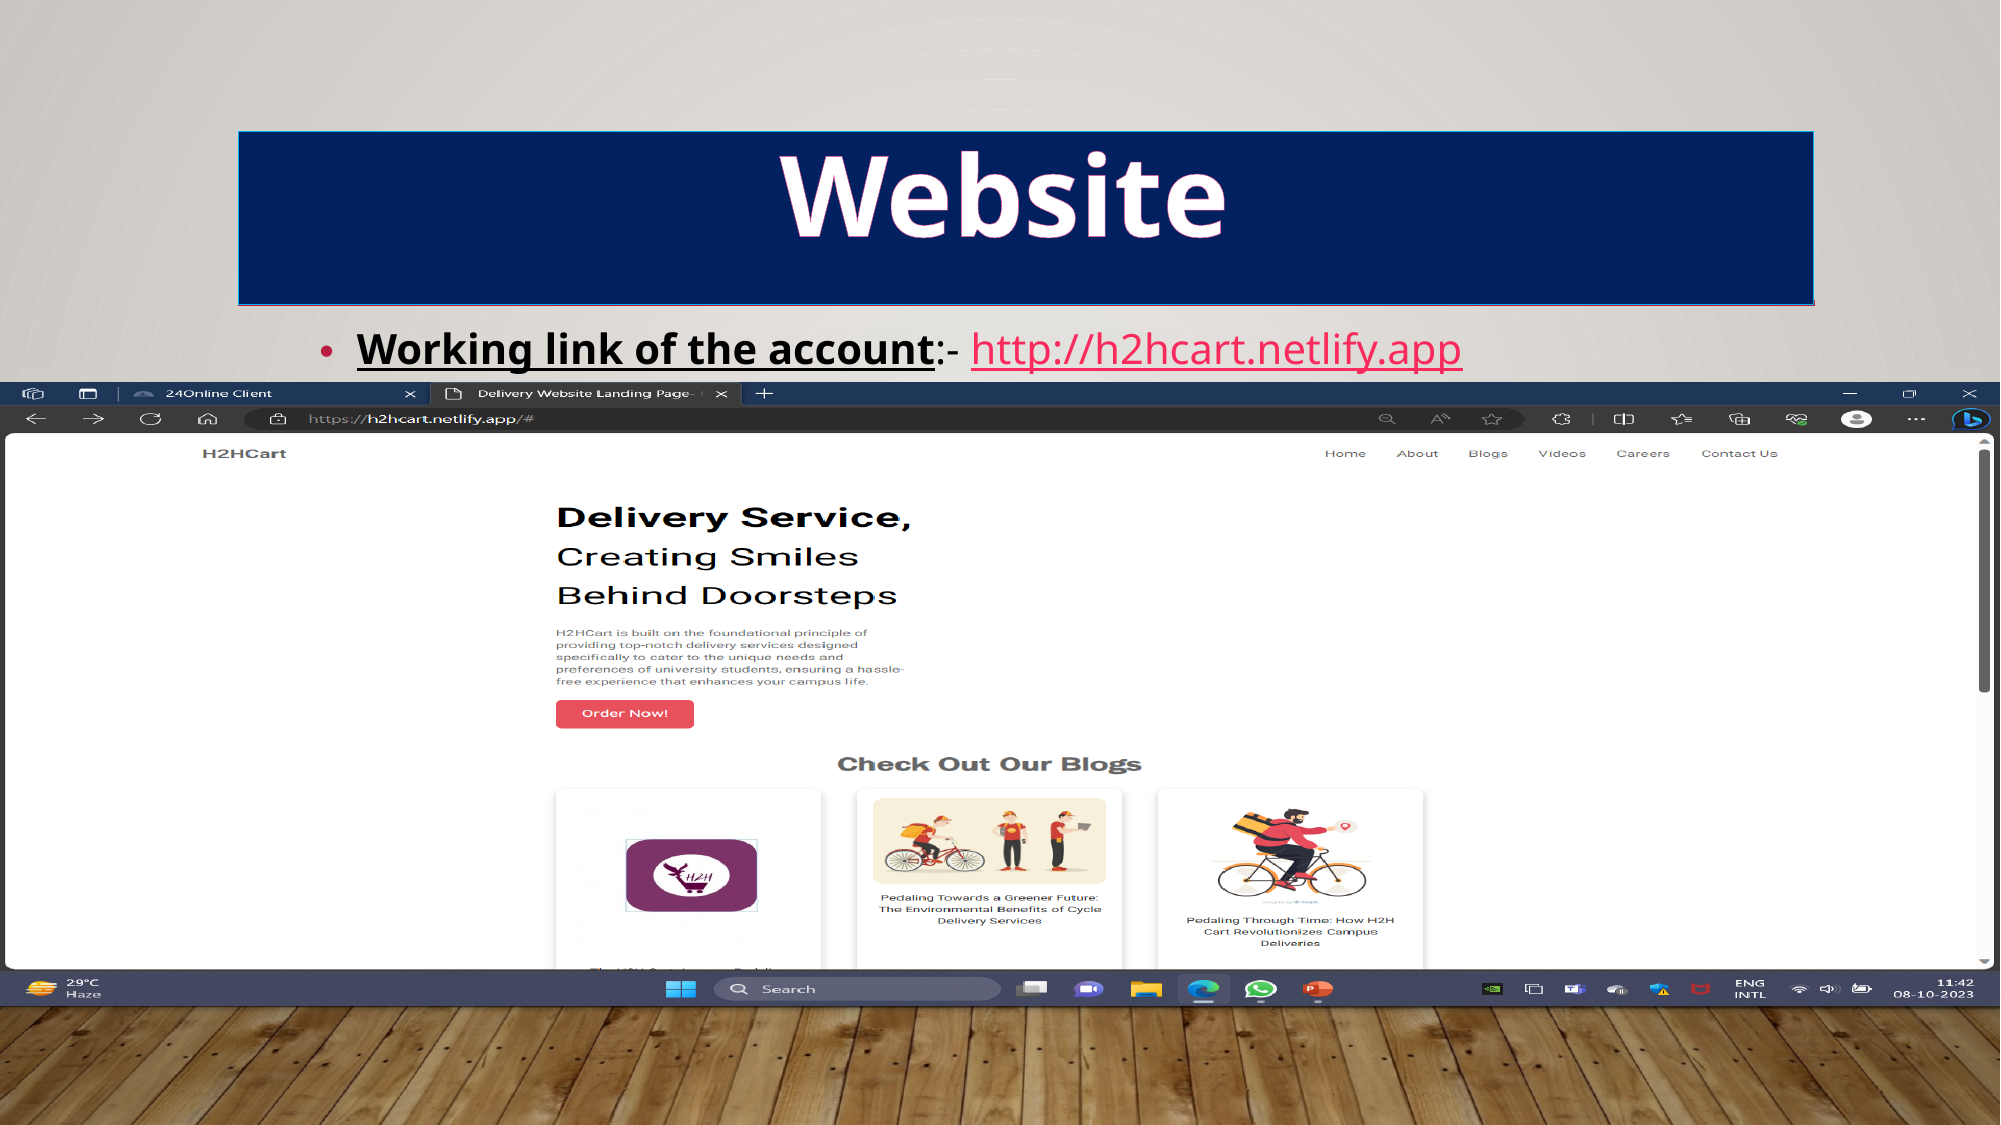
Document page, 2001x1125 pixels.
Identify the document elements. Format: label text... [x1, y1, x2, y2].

title Website [238, 131, 1814, 305]
picture [0, 382, 2000, 1125]
list Working link of the account:- http://h2hcart.netlify.app [304, 304, 1880, 382]
